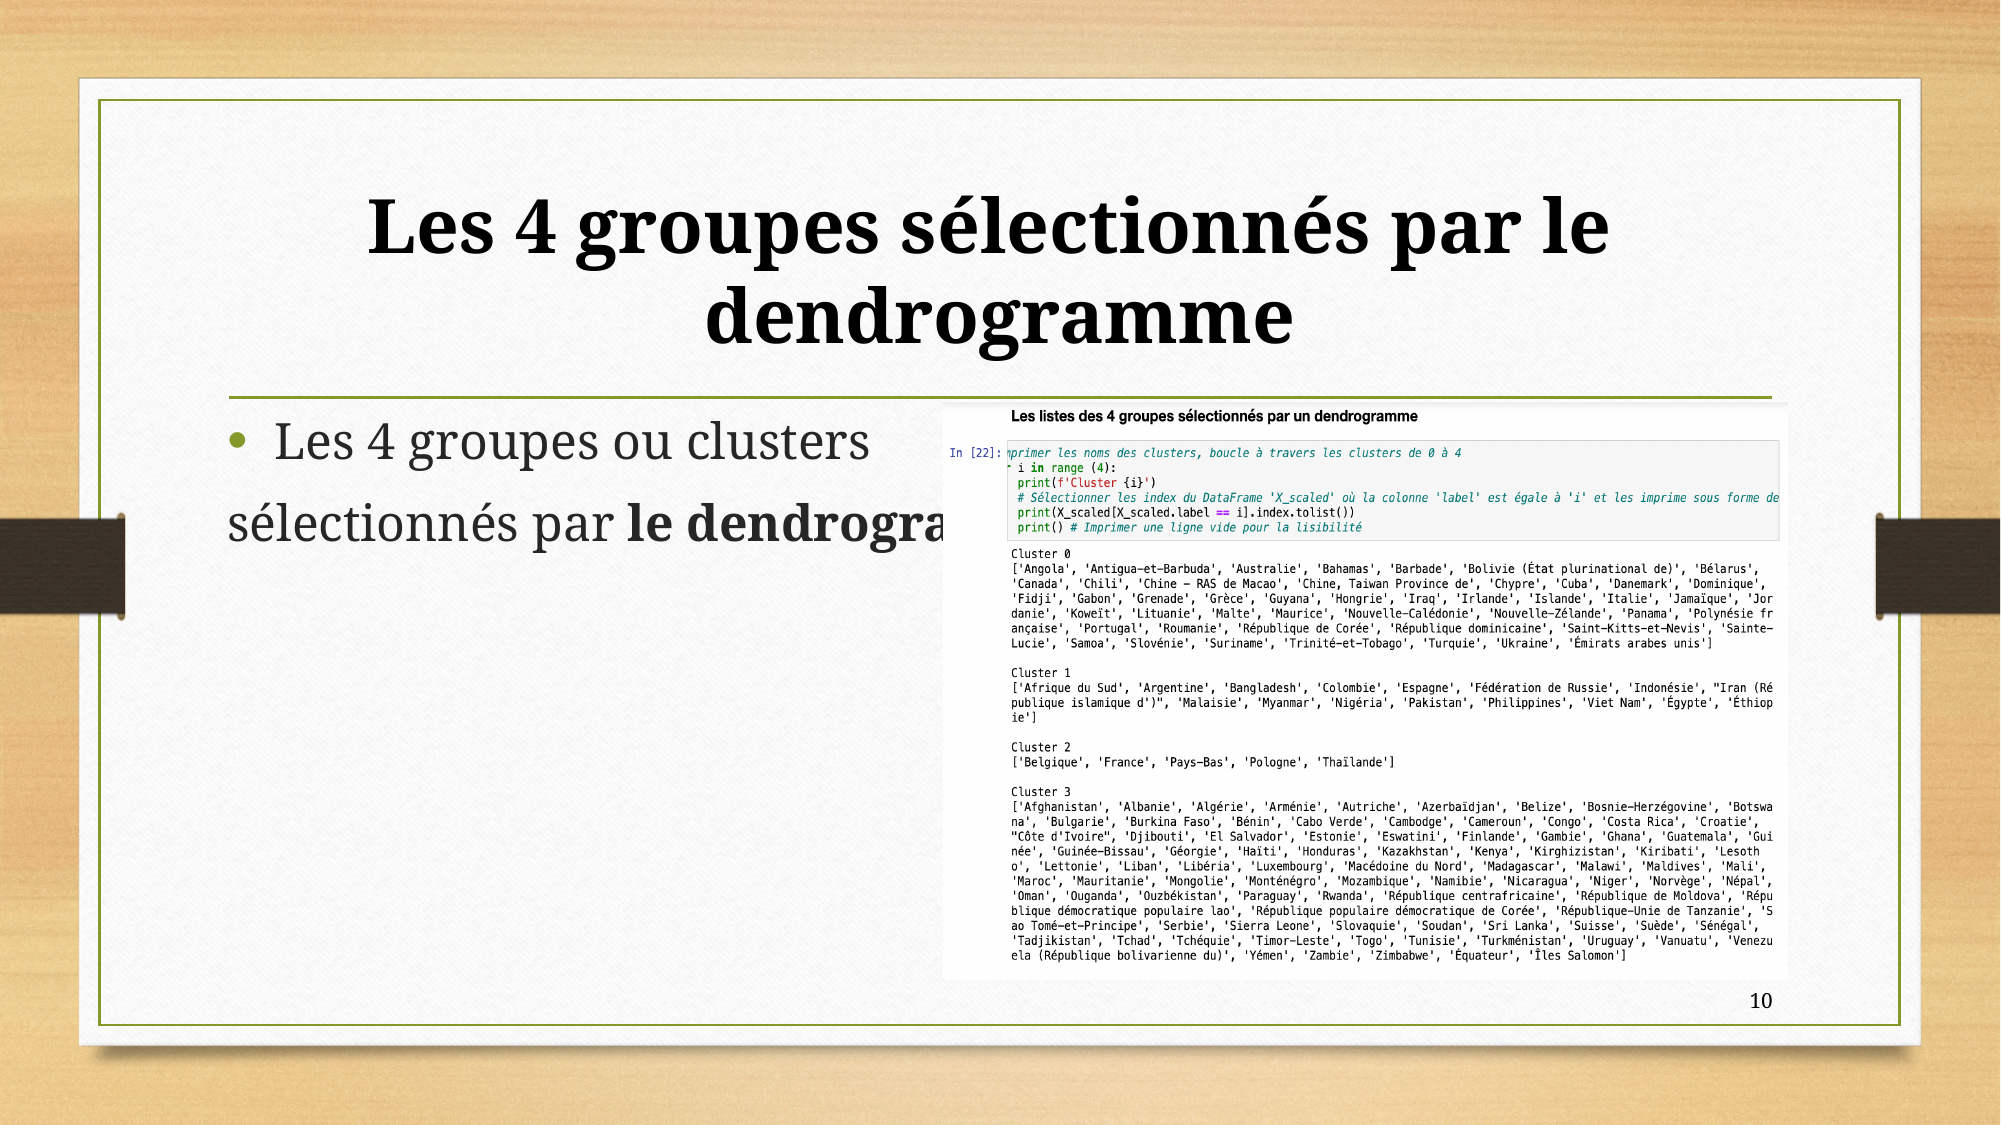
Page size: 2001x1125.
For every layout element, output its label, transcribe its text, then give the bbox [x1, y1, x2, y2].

slide_number 9 [1698, 980, 1788, 1025]
list Les 4 groupes ou clusters sélectionnés par le dendrogramme. [212, 401, 1698, 996]
title Les 4 groupes sélectionnés par le dendrogramme [212, 161, 1788, 375]
picture [0, 0, 2001, 1125]
